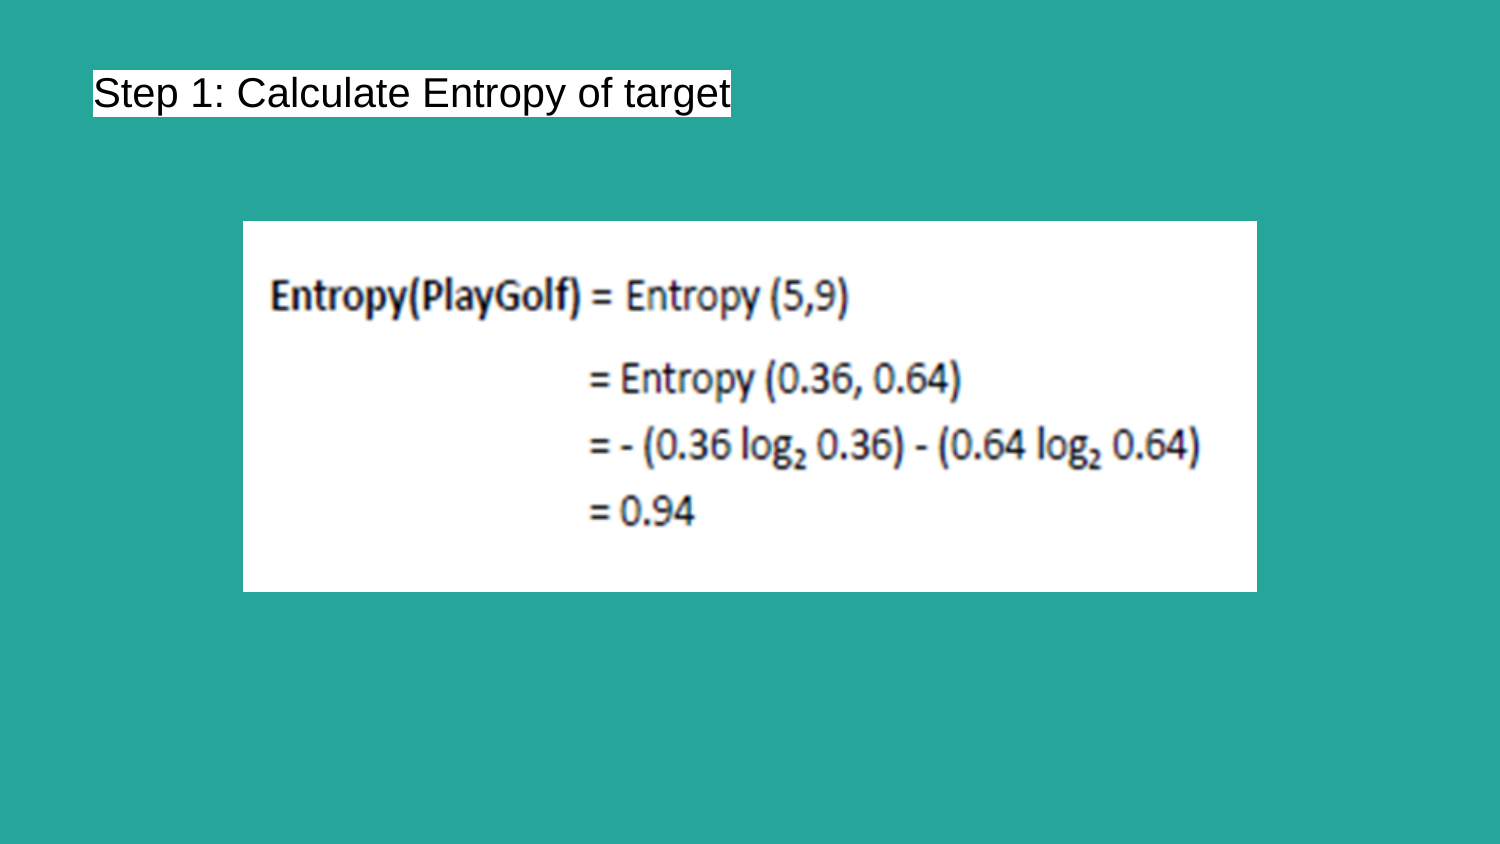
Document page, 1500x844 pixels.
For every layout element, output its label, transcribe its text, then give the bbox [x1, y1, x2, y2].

title Step 1: Calculate Entropy of target [78, 10, 998, 222]
picture [243, 221, 1257, 593]
